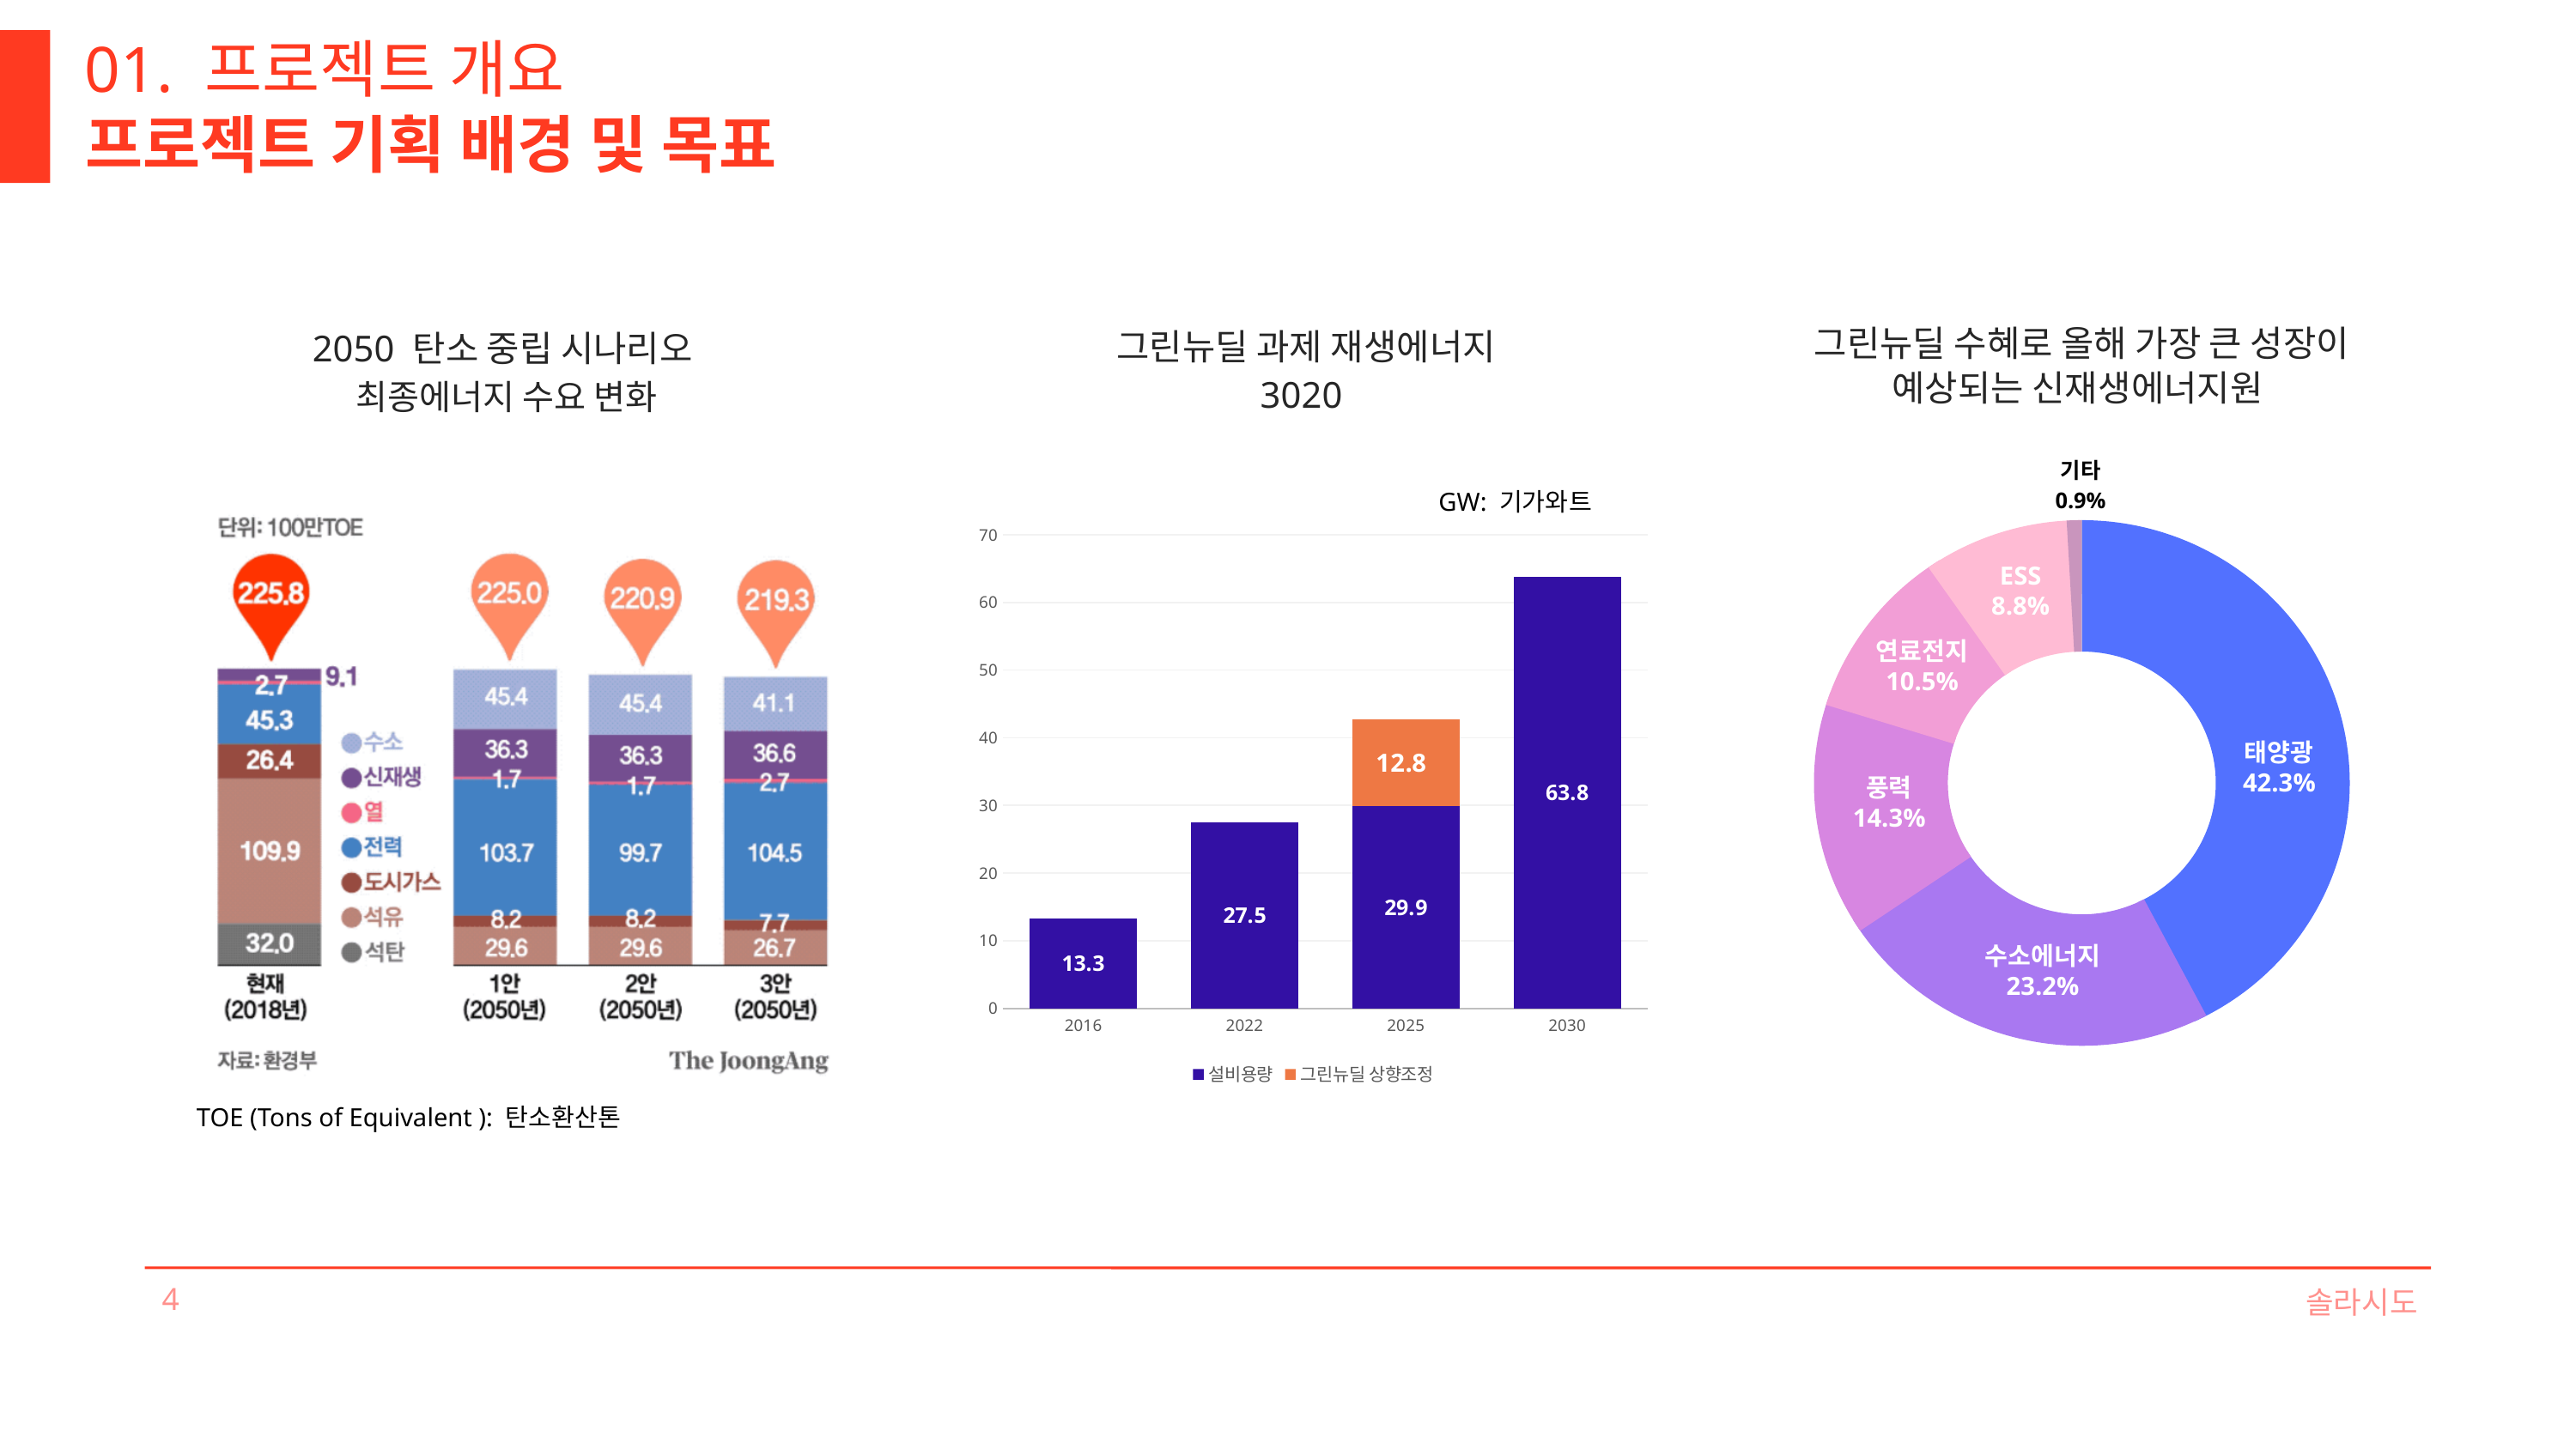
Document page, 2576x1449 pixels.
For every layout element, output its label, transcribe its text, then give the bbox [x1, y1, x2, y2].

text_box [84, 32, 1682, 184]
slide_number 4 [149, 1275, 450, 1326]
text_box TOE (Tons of Equivalent ): 탄소환산톤 [197, 1091, 669, 1132]
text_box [1814, 452, 2350, 1046]
chart [964, 511, 1662, 1092]
text_box 그린뉴딜 과제 재생에너지 3020 [1078, 318, 1534, 415]
text_box GW: 기가와트 [1431, 476, 1599, 510]
picture [196, 498, 852, 1085]
text_box 그린뉴딜 수혜로 올해 가장 큰 성장이 예상되는 신재생에너지원 [1807, 318, 2356, 409]
text_box 2050 탄소 중립 시나리오 최종에너지 수요 변화 [299, 318, 714, 417]
footer 솔라시도 [2023, 1279, 2432, 1331]
